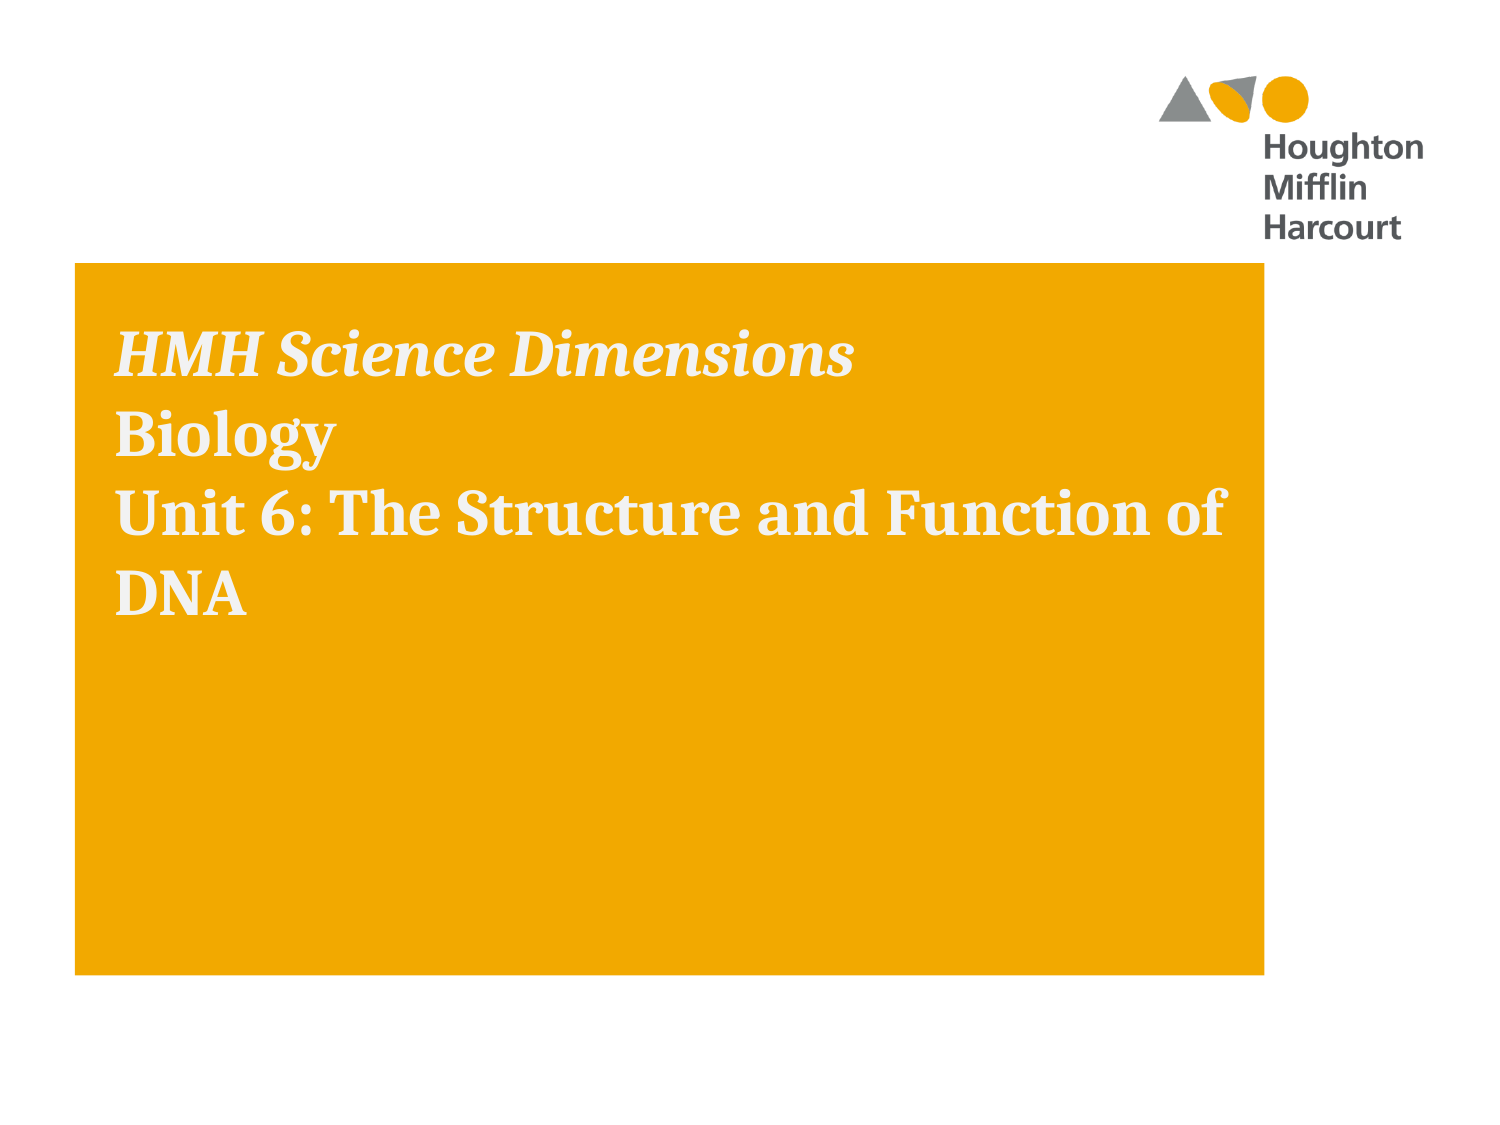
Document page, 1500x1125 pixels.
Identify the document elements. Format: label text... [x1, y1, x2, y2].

subtitle HMH Science Dimensions Biology Unit 6: The Structure and Function of DNA [114, 301, 1251, 590]
picture [1155, 72, 1426, 243]
